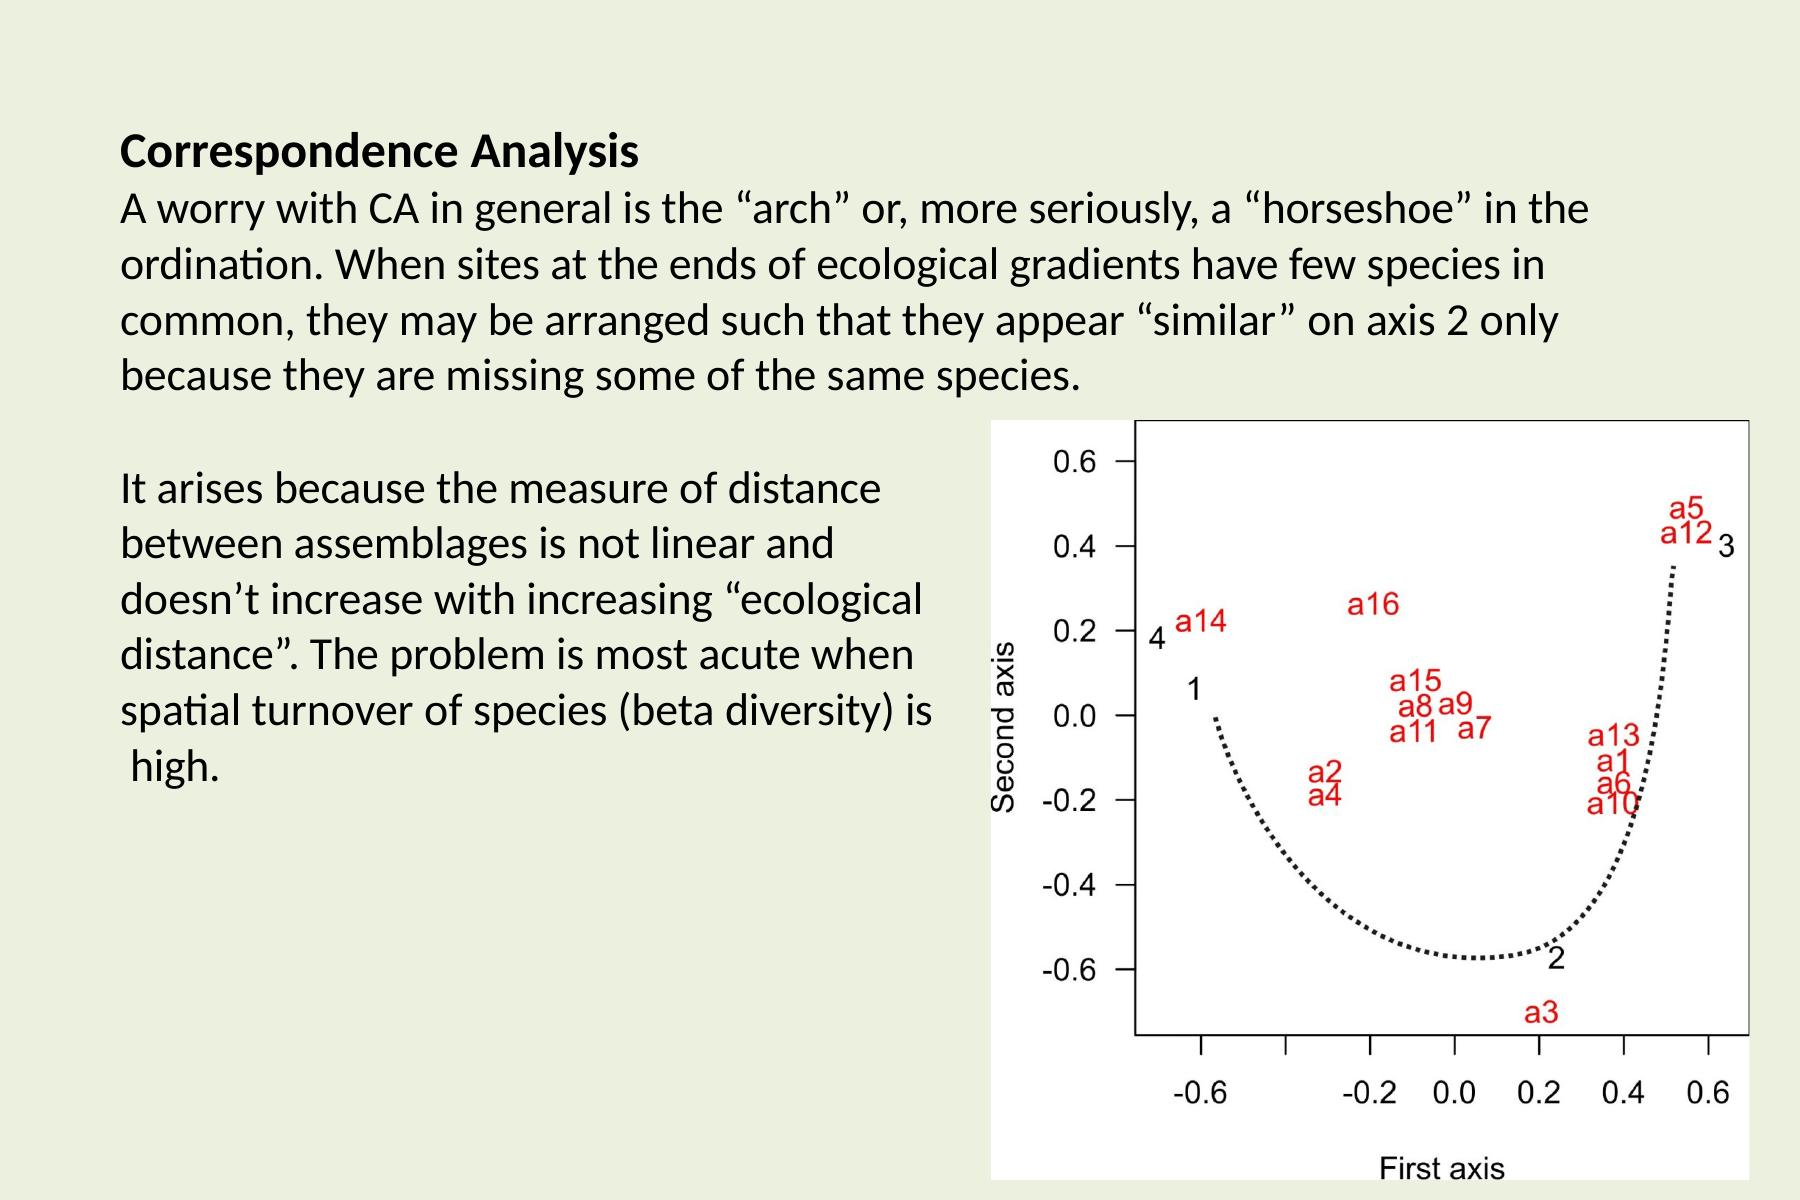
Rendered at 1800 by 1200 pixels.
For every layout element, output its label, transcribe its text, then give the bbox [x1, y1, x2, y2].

text_box It arises because the measure of distance between assemblages is not linear and doesn’t increase with increasing “ecological distance”. The problem is most acute when spatial turnover of species (beta diversity) is high. [117, 455, 942, 791]
title Correspondence Analysis A worry with CA in general is the “arch” or, more seriously, a “horseshoe” in the ordination. When sites at the ends of ecological gradients have few species in common, they may be arranged such that they appear “similar” on axis 2 only because they are missing some of the same species. [117, 115, 1611, 400]
text_box [990, 420, 1750, 1180]
